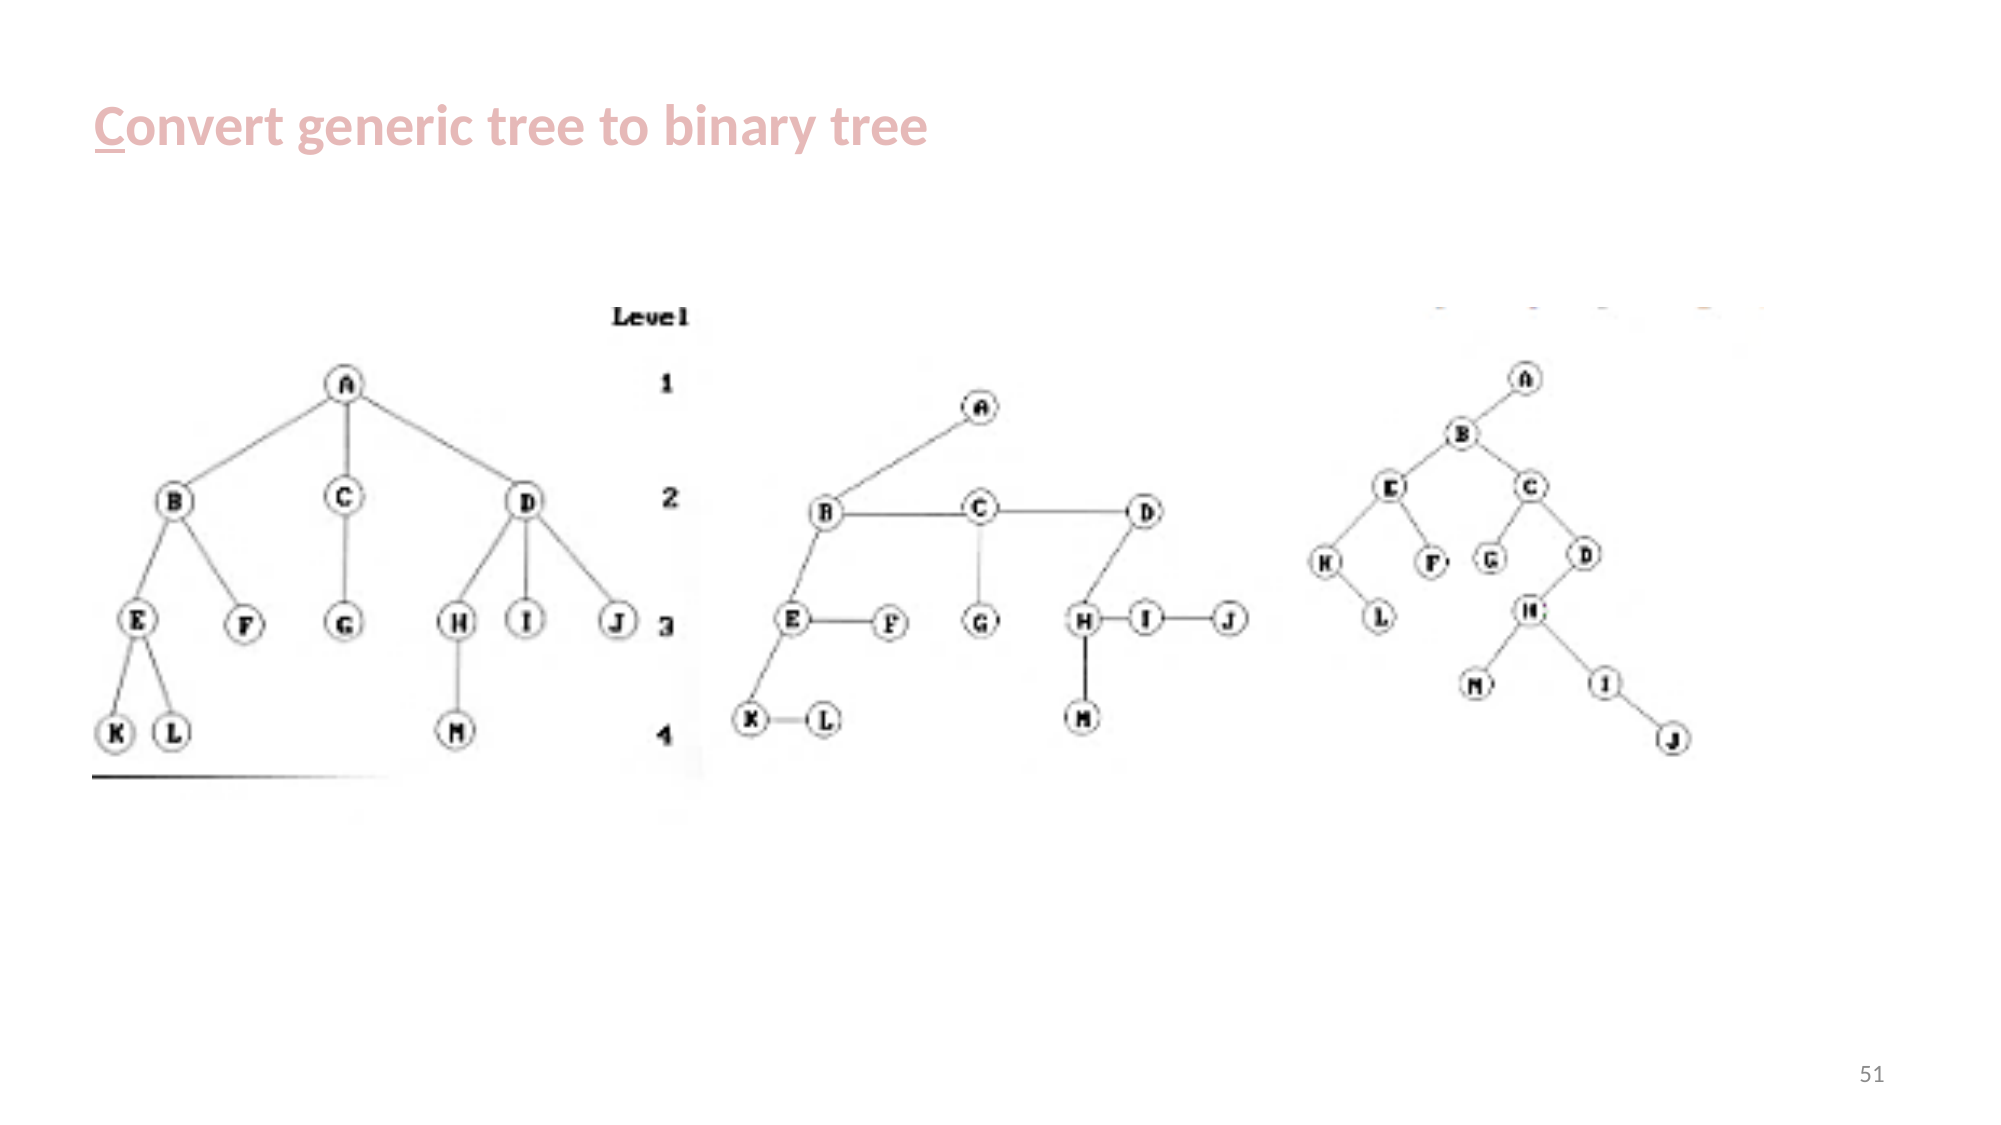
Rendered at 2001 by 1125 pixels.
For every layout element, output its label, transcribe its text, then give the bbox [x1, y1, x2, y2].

picture [92, 307, 1764, 826]
slide_number 51 [1433, 1042, 1900, 1103]
text_box Convert generic tree to binary tree [80, 79, 945, 165]
